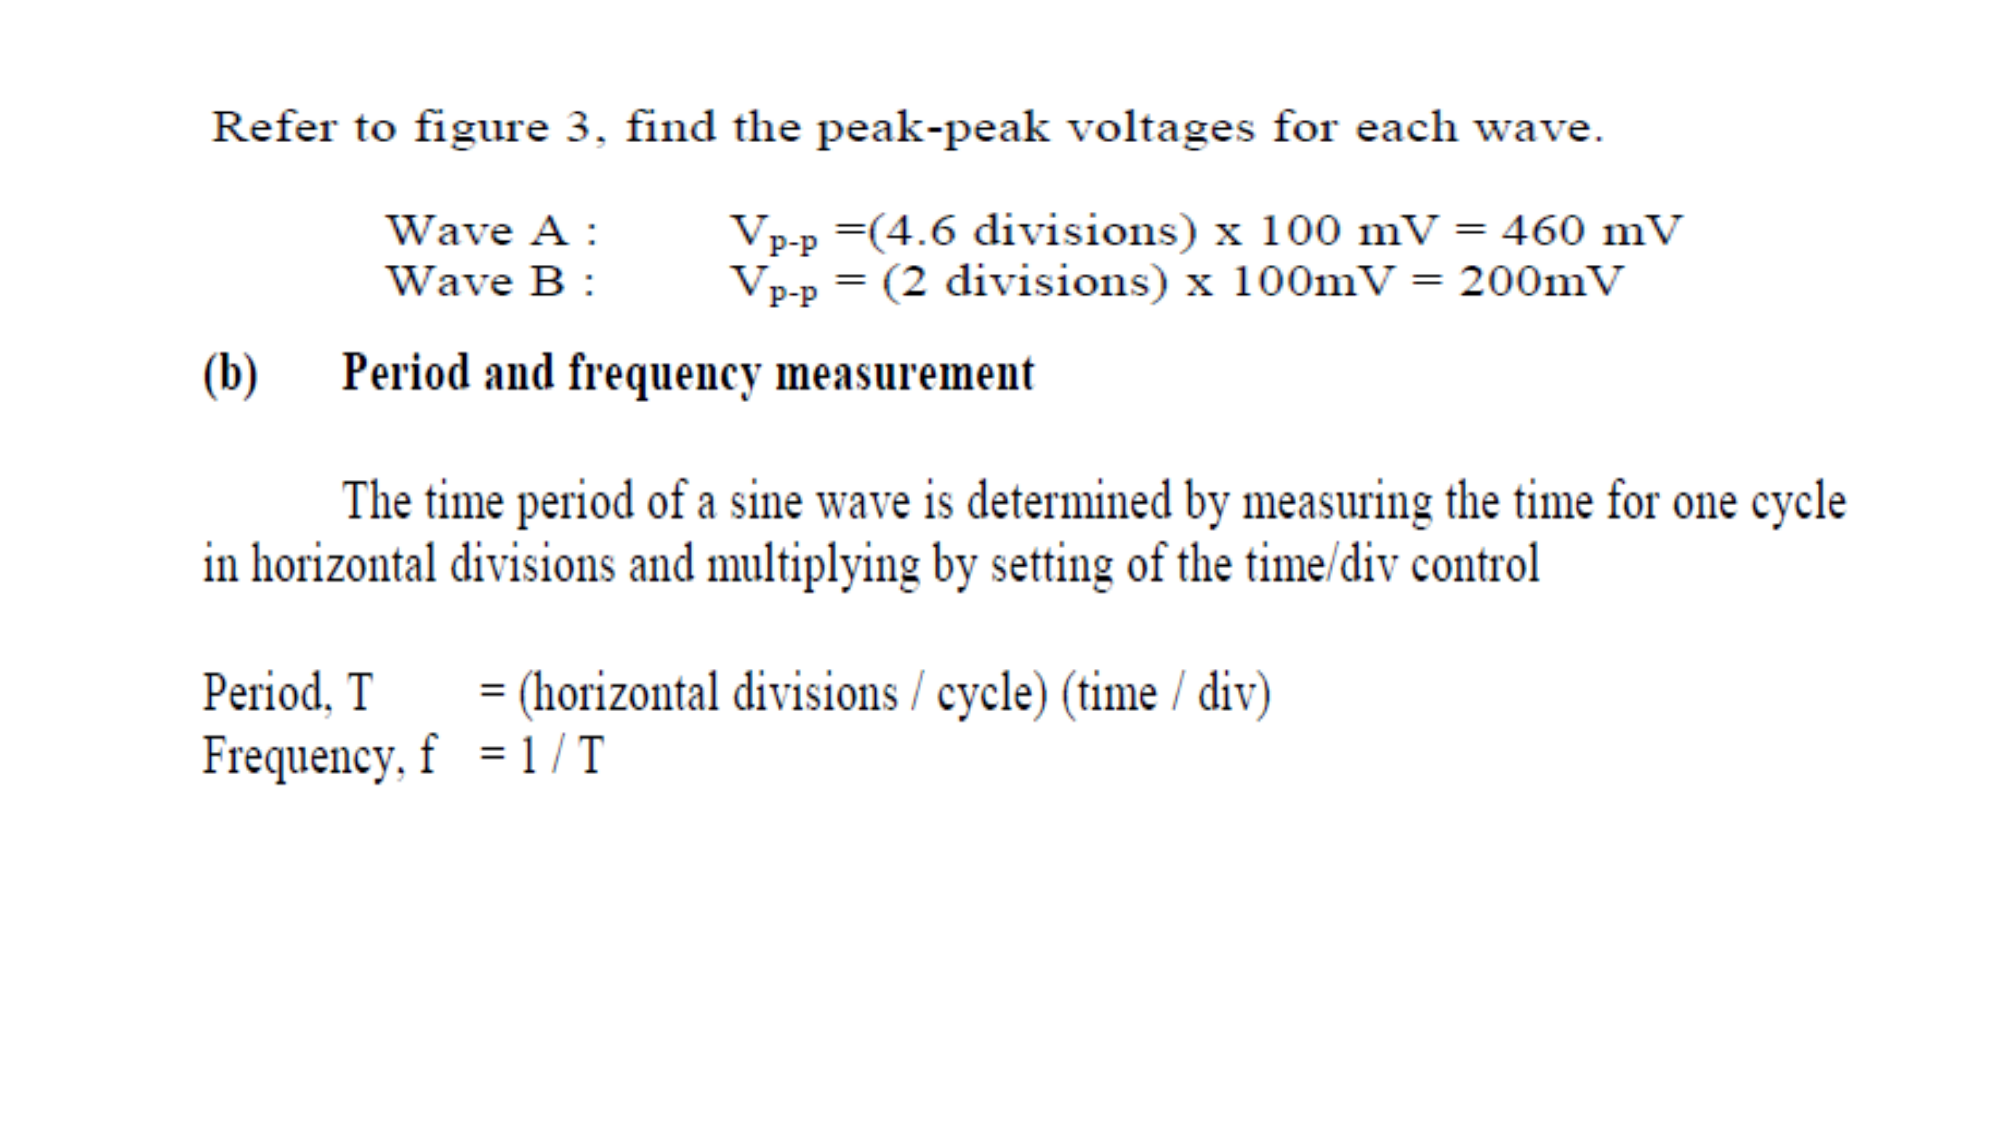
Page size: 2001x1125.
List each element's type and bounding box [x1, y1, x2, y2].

picture [115, 89, 1863, 851]
